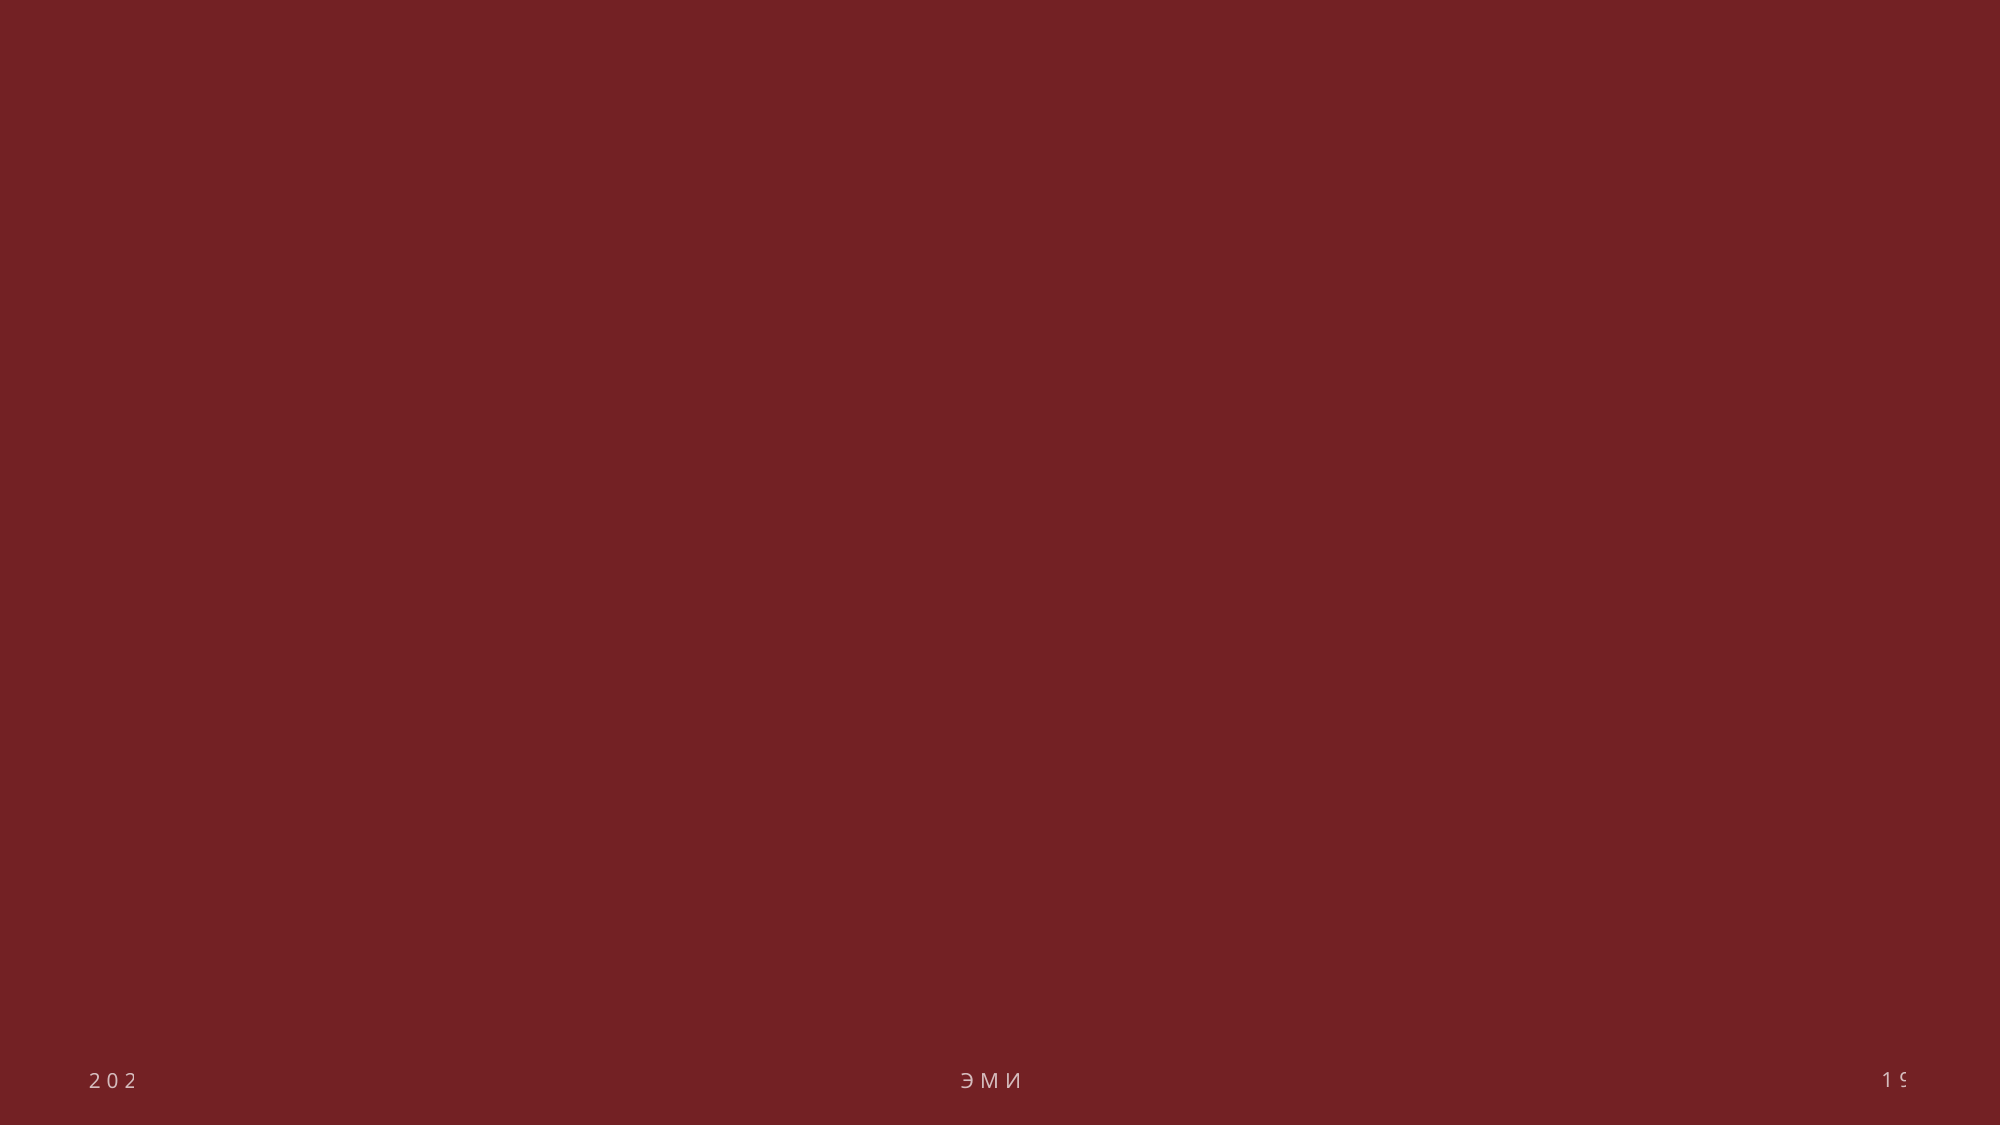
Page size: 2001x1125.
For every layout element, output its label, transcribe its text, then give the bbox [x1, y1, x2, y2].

slide_number 19 [1549, 1050, 1912, 1111]
slide_number 2021 [88, 1050, 451, 1111]
footer ЭМИТ [542, 1050, 1458, 1111]
